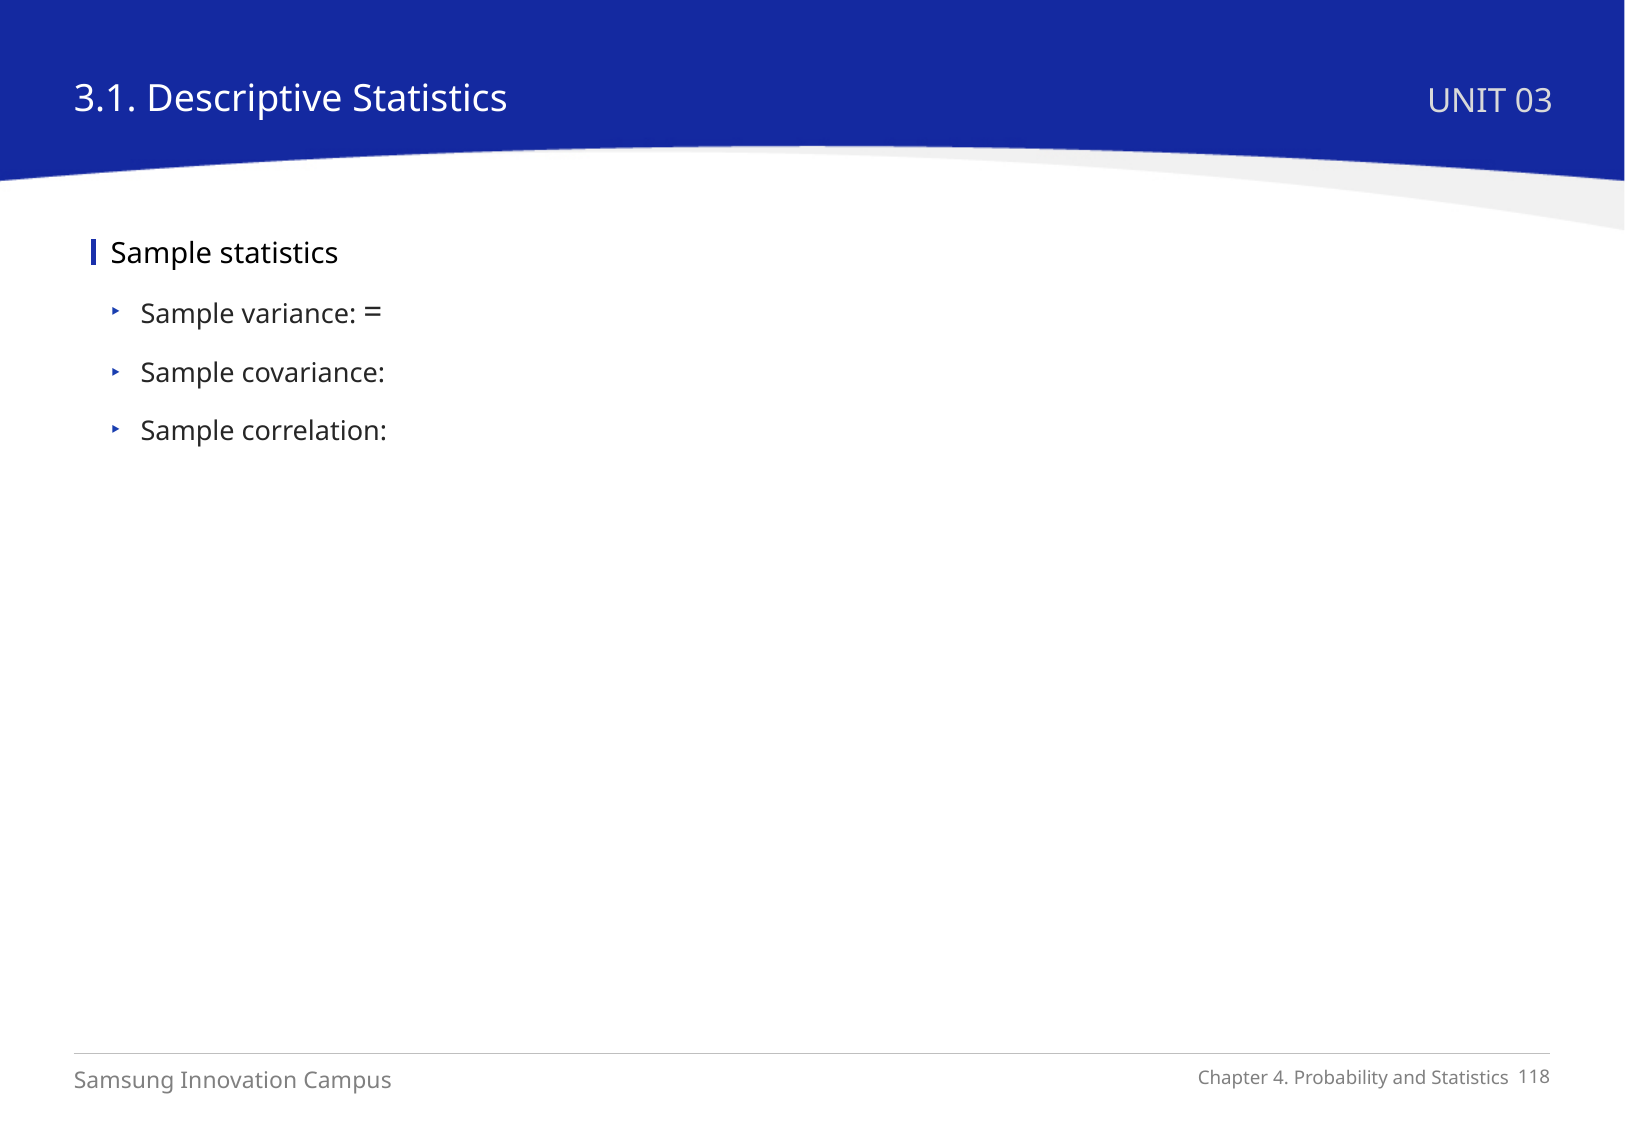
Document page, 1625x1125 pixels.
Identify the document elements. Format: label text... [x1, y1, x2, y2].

picture [0, 0, 1625, 1125]
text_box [73, 73, 1554, 120]
text_box Sample statistics [91, 233, 1599, 270]
